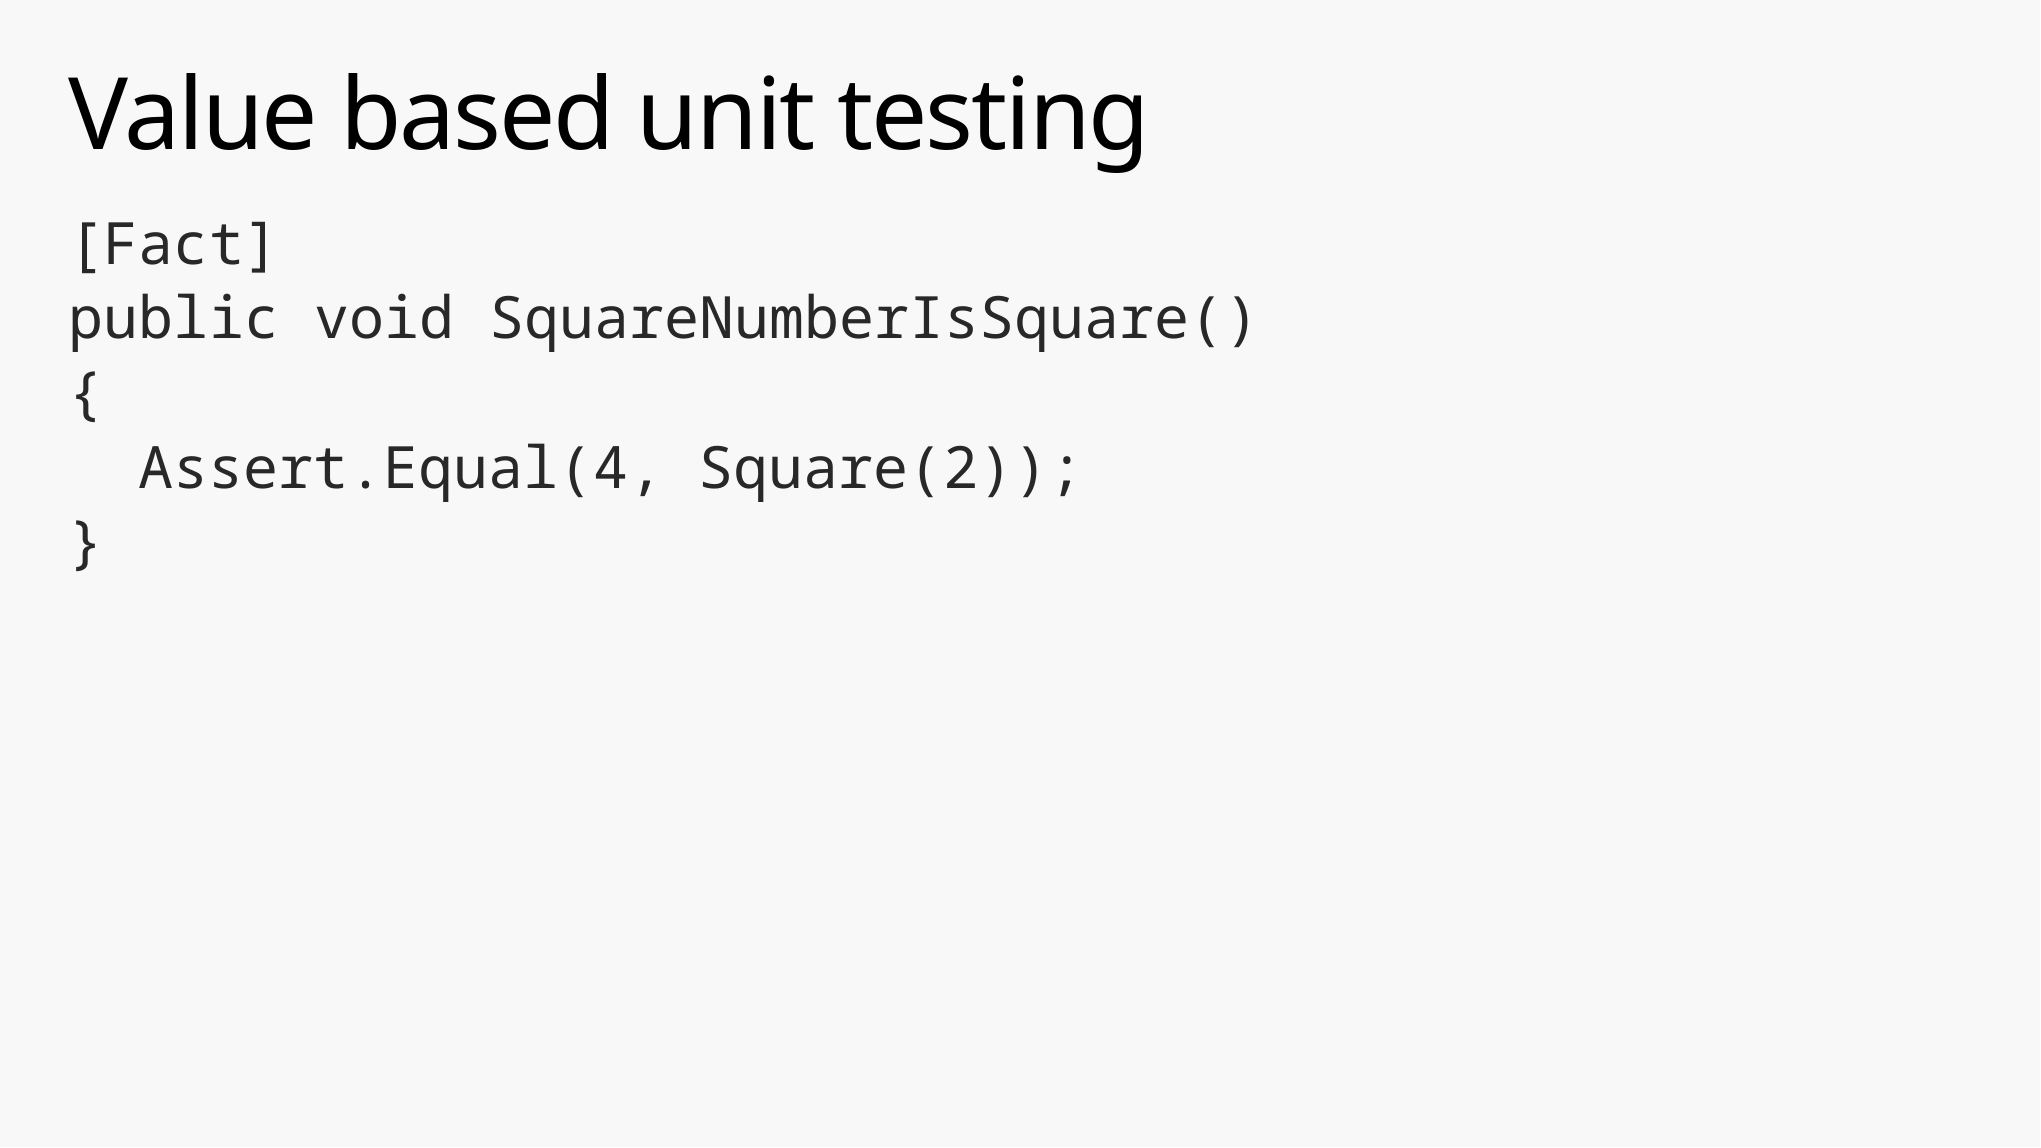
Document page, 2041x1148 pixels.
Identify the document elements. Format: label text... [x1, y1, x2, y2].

title Value based unit testing [45, 48, 1996, 198]
list [Fact] public void SquareNumberIsSquare() { Assert.Equal(4, Square(2)); } [45, 198, 1996, 604]
